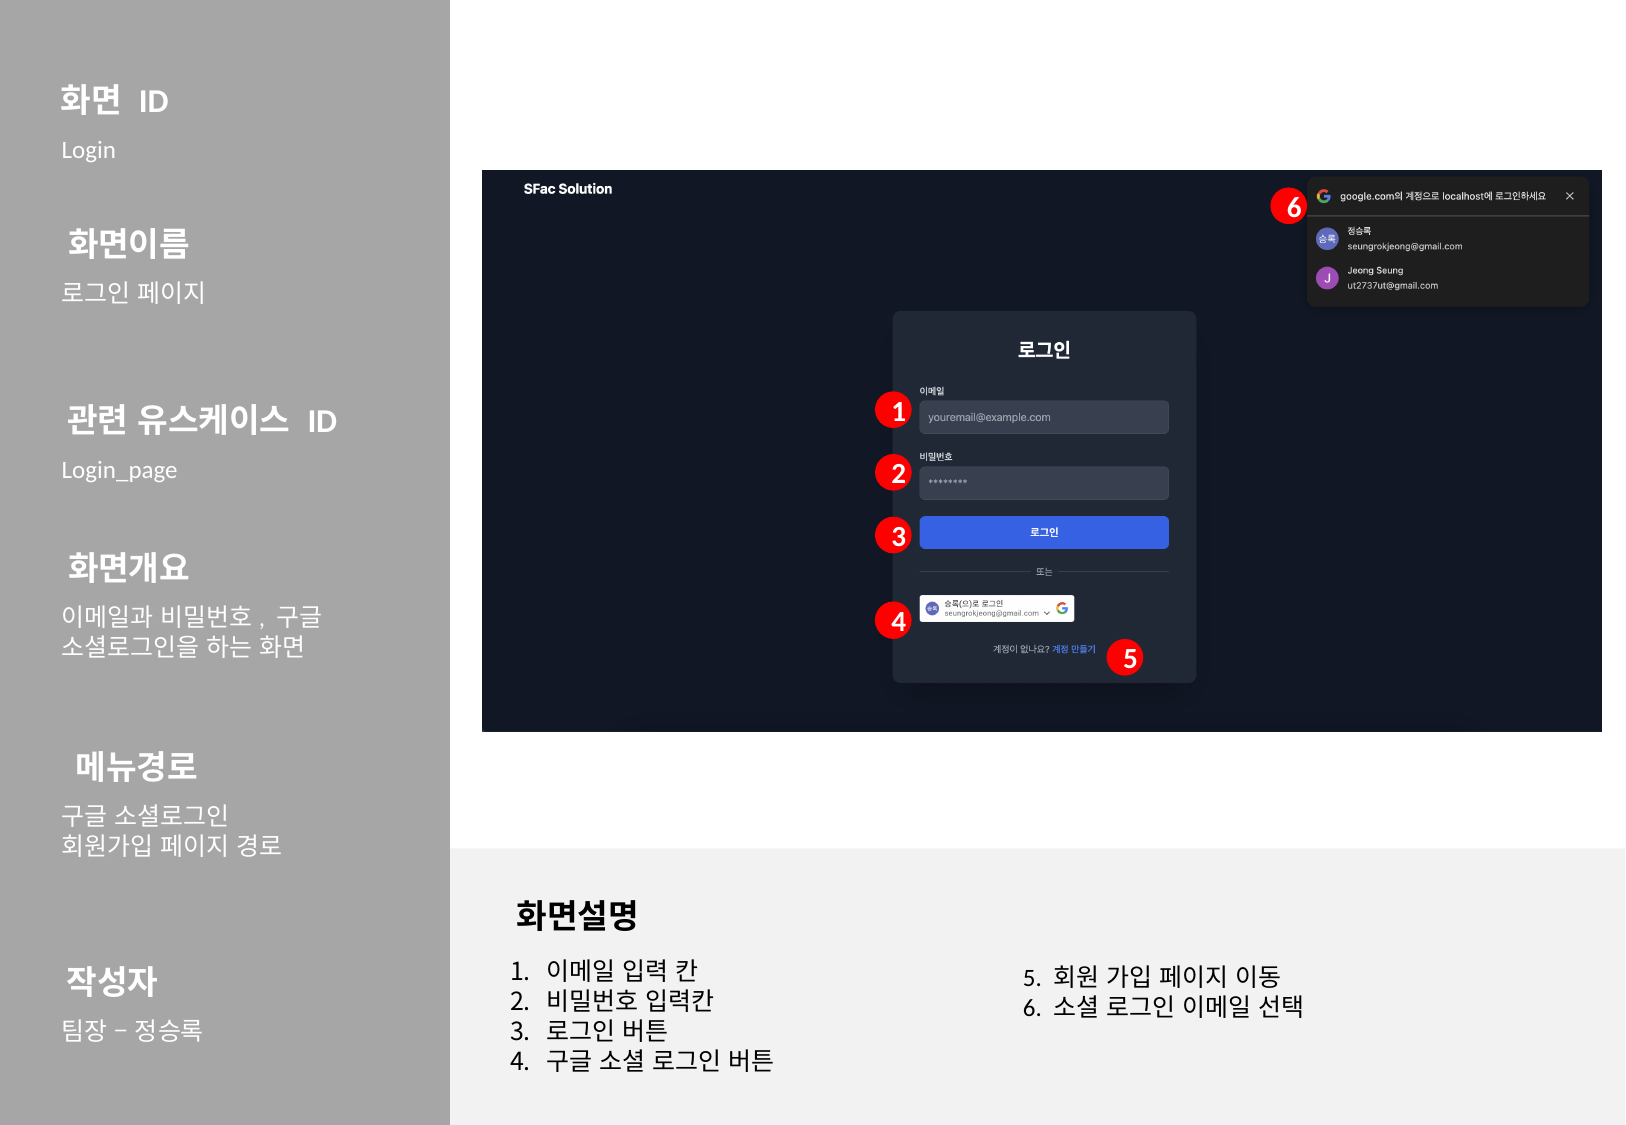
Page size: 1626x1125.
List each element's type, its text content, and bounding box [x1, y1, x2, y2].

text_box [46, 71, 404, 171]
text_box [46, 391, 404, 491]
picture [482, 170, 1602, 732]
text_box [46, 216, 404, 316]
text_box [451, 847, 1625, 1125]
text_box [46, 738, 436, 929]
text_box [0, 0, 451, 1125]
text_box 이메일 입력 칸 비밀번호 입력칸 로그인 버튼 구글 소셜 로그인 버튼 [495, 948, 963, 1083]
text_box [46, 539, 404, 639]
text_box 5. 회원 가입 페이지 이동 6. 소셜 로그인 이메일 선택 [1008, 953, 1476, 1029]
text_box 화면설명 [501, 887, 654, 943]
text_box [46, 953, 404, 1054]
